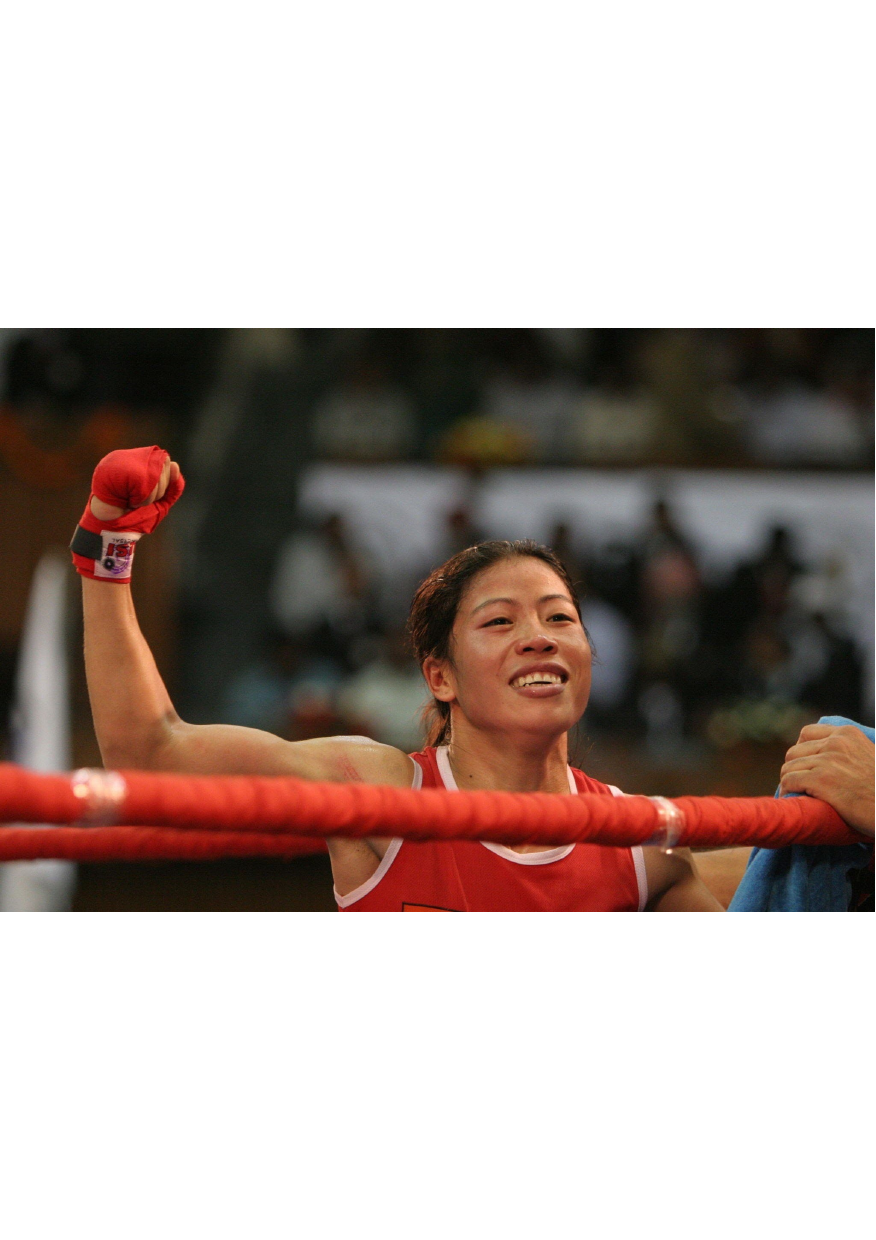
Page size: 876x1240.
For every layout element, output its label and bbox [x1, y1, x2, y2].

picture [0, 327, 875, 912]
